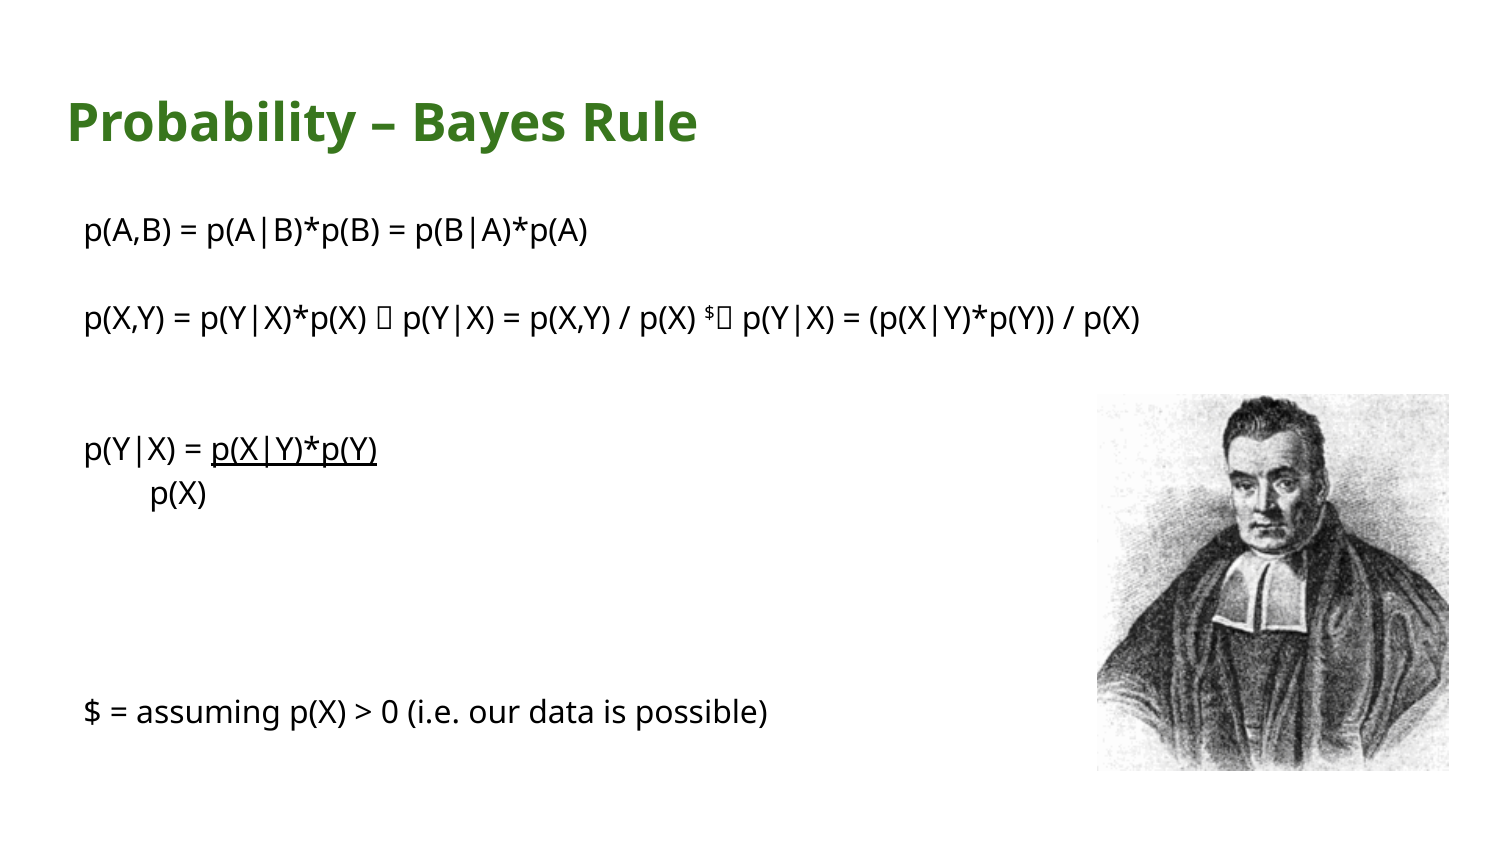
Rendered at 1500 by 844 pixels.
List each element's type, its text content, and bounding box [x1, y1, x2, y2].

picture [1097, 393, 1450, 771]
title Probability – Bayes Rule [51, 72, 1449, 167]
list p(A,B) = p(A|B)*p(B) = p(B|A)*p(A) p(X,Y) = p(Y|X)*p(X)  p(Y|X) = p(X,Y) / p(X) $ p(Y|X) = (p(X|Y)*p(Y)) / p(X) p(Y|X) = p(X|Y)*p(Y) p(X) $ = assuming p(X) > 0 (i.e. our data is possible) [51, 189, 1449, 750]
